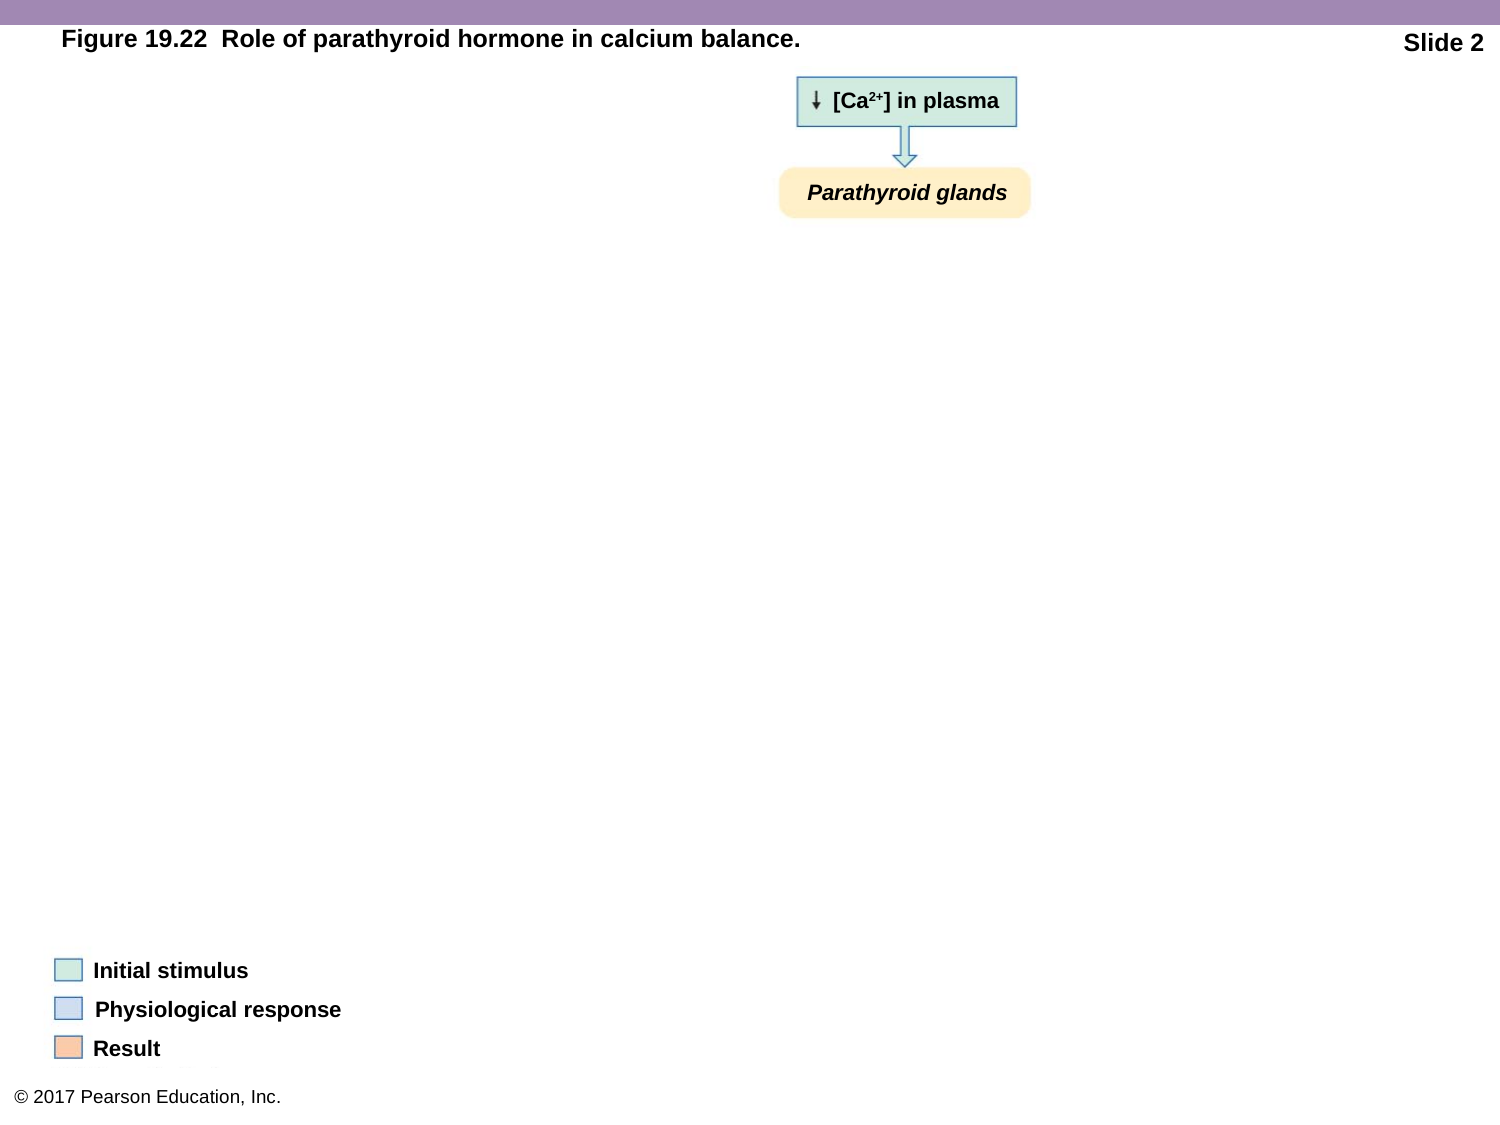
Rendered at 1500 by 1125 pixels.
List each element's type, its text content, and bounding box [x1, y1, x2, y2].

title Figure 19.22 Role of parathyroid hormone in calcium balance. [46, 14, 1500, 61]
picture [43, 66, 1455, 1068]
text_box Slide 2 [1388, 18, 1500, 64]
